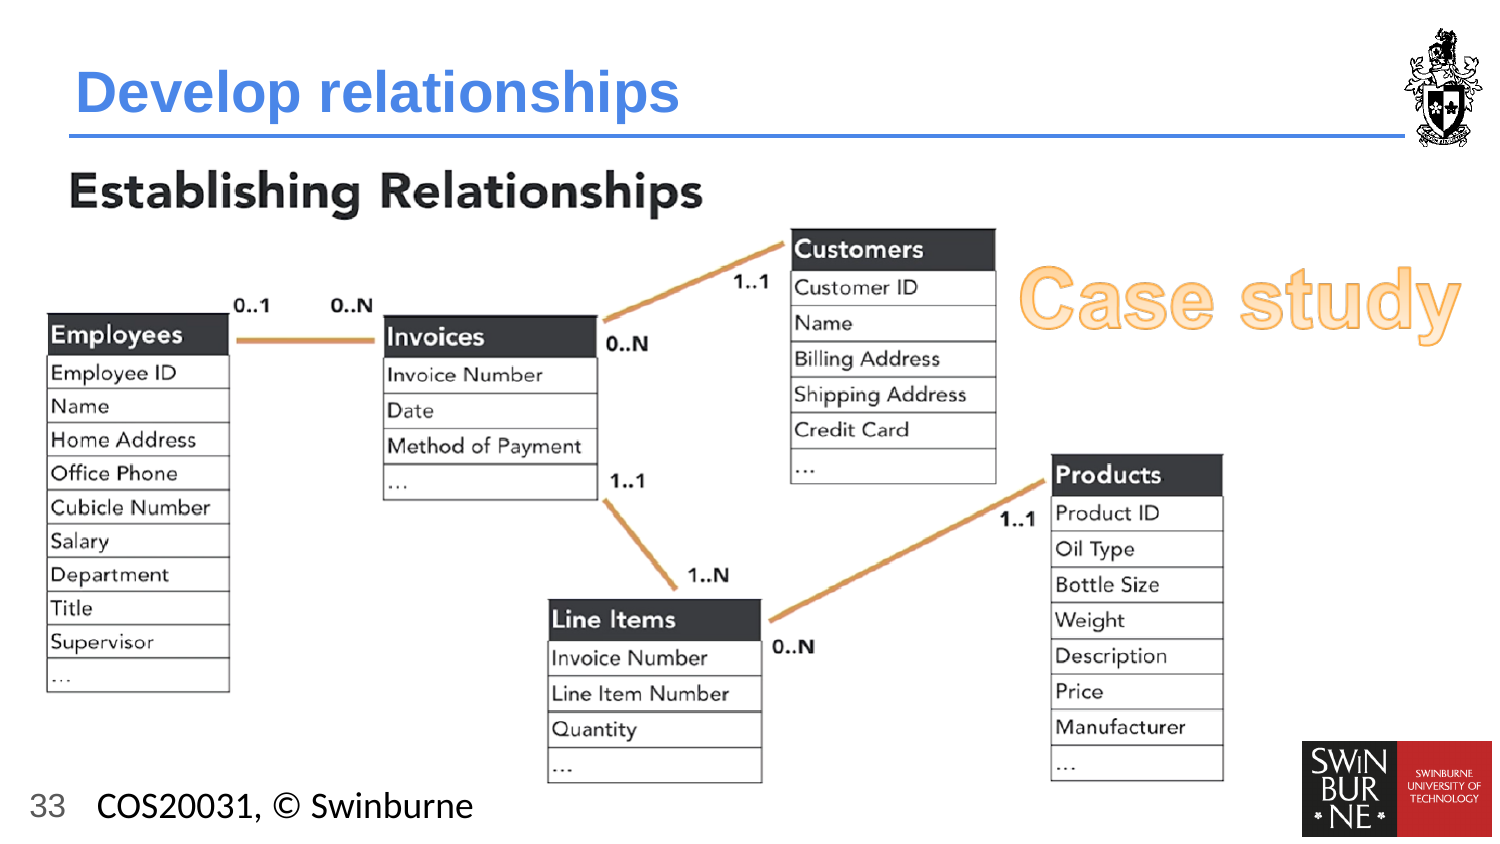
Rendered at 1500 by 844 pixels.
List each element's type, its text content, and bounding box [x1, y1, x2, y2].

slide_number ‹#› [3, 771, 93, 837]
picture [1302, 741, 1492, 837]
picture [35, 156, 1493, 791]
title Develop relationships [60, 20, 1492, 159]
